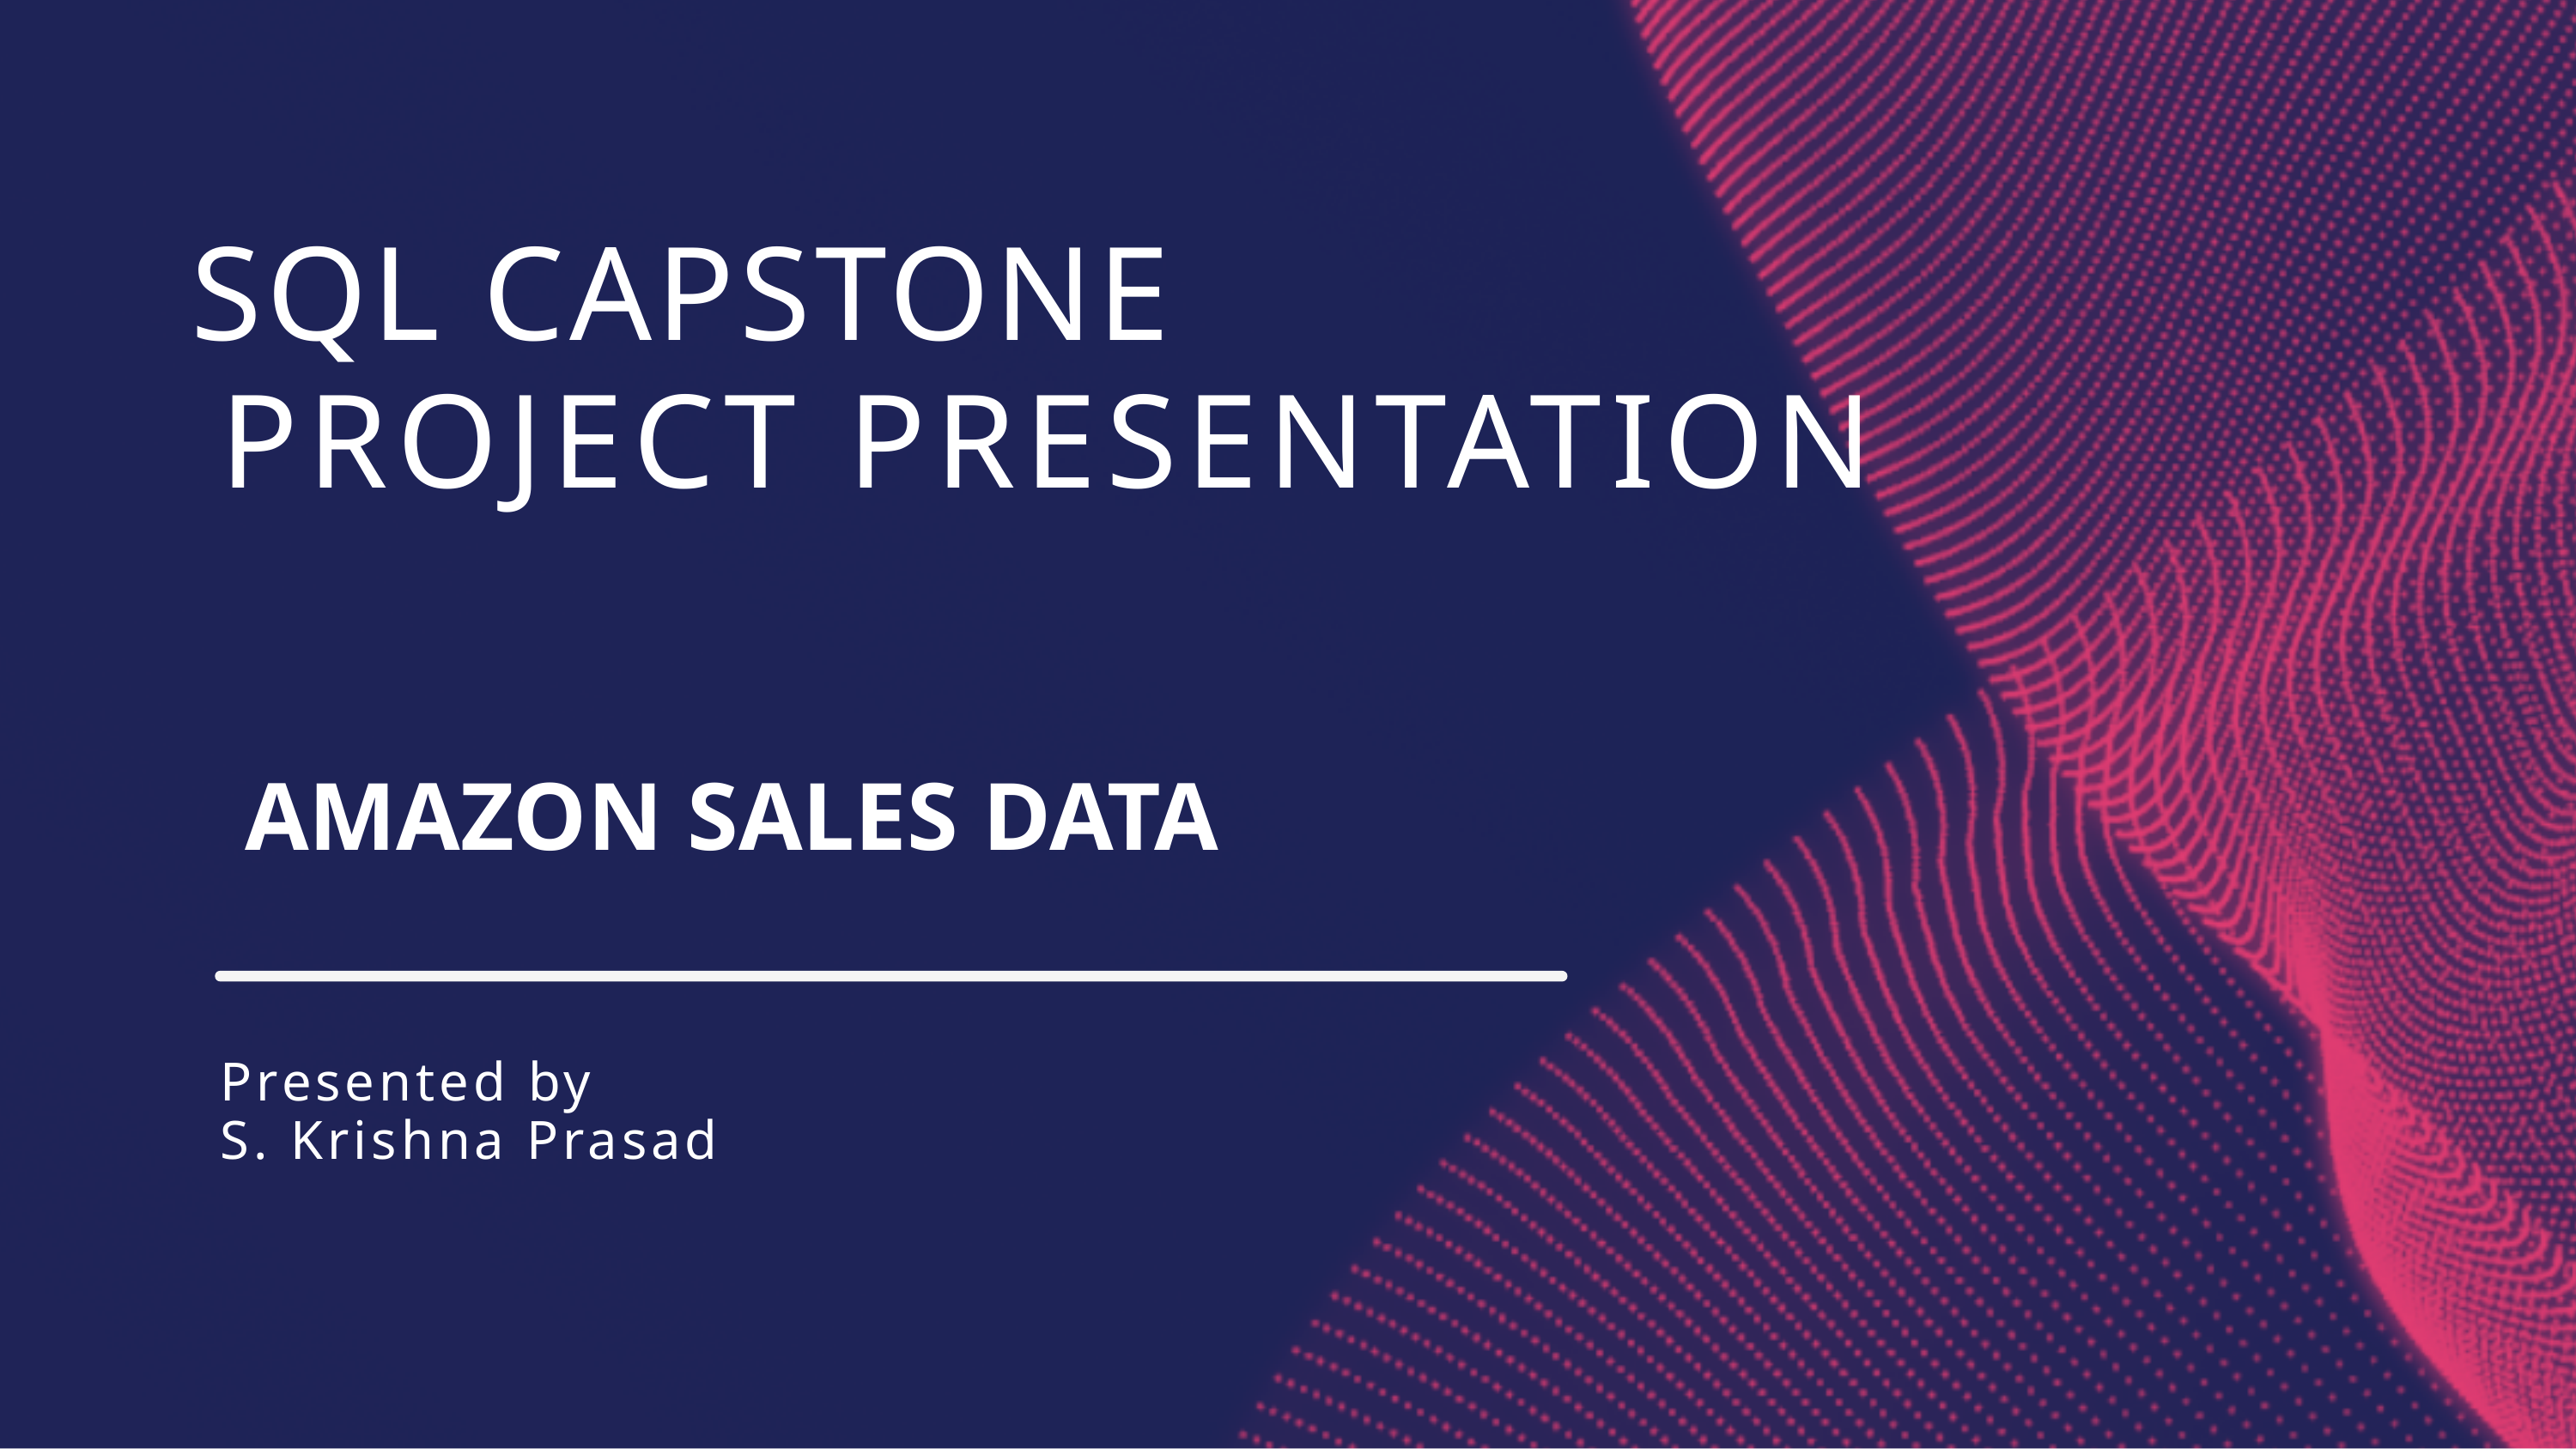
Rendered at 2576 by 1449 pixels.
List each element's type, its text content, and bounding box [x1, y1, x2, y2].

text_box AMAZON SALES DATA [0, 738, 1563, 870]
text_box PROJECT PRESENTATION [220, 372, 2253, 941]
text_box [0, 0, 2576, 1449]
text_box Presented by S. Krishna Prasad [220, 1053, 1018, 1170]
text_box SQL CAPSTONE [75, 223, 1961, 367]
